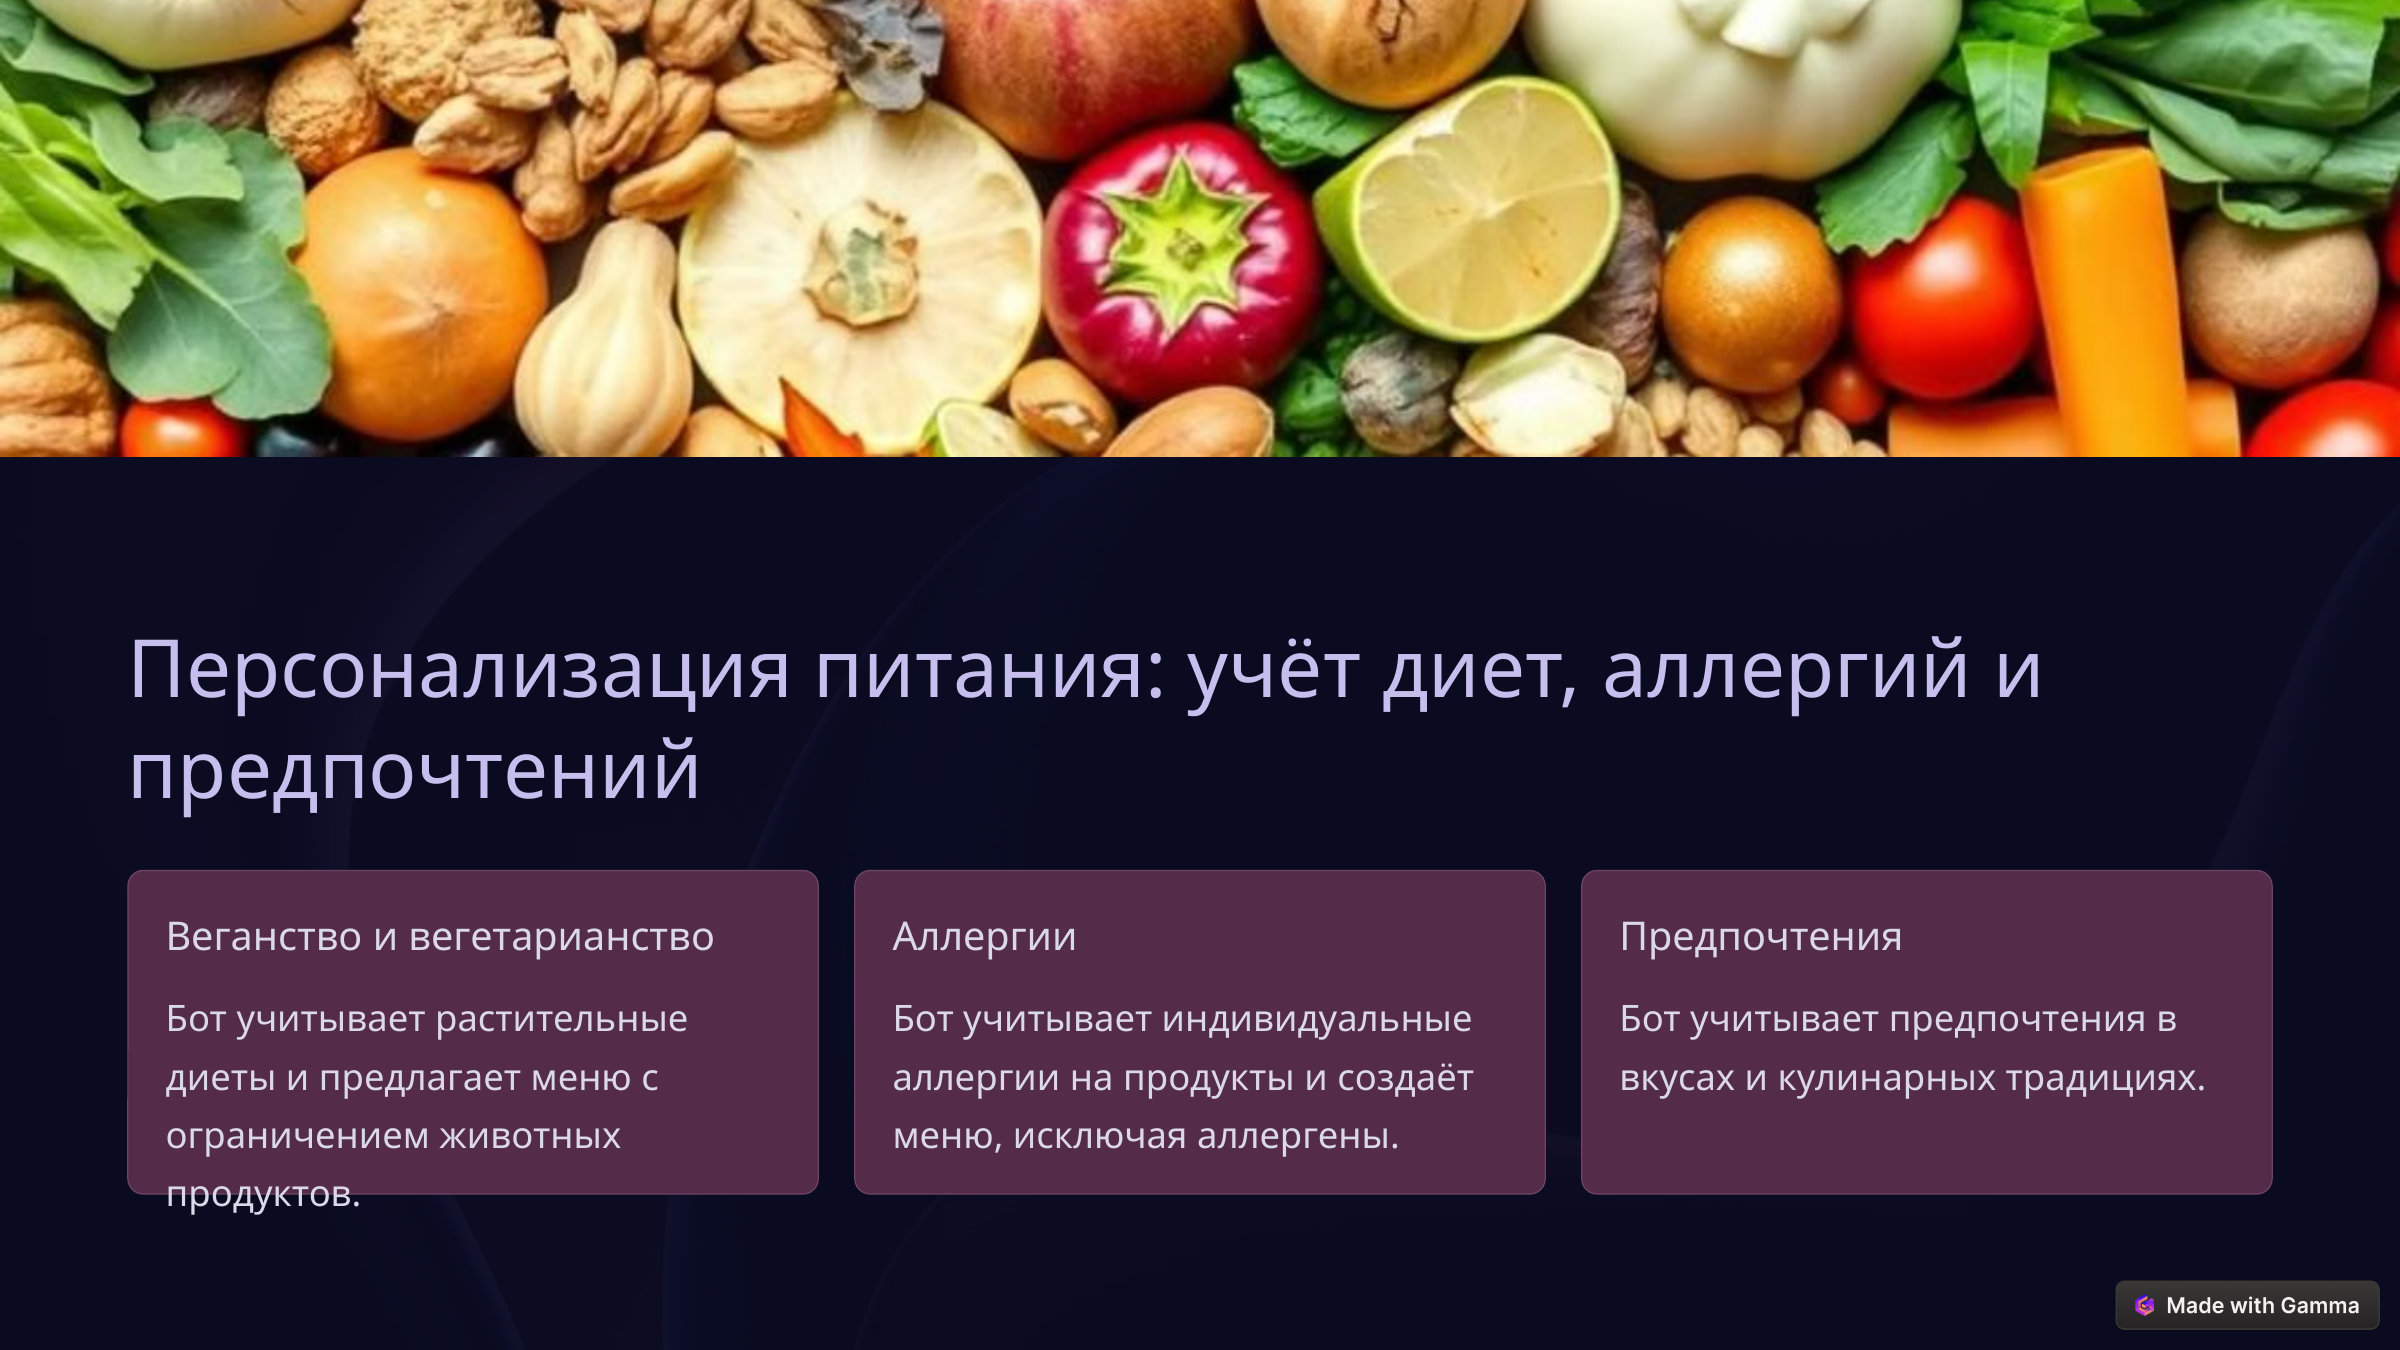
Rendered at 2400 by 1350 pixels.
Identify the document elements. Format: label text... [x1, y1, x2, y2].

text_box Предпочтения [1619, 908, 2026, 959]
text_box Веганство и вегетарианство [165, 908, 735, 959]
text_box [854, 870, 1546, 1195]
text_box Бот учитывает индивидуальные аллергии на продукты и создаёт меню, исключая аллергены. [892, 980, 1508, 1157]
text_box [127, 870, 819, 1195]
text_box Бот учитывает предпочтения в вкусах и кулинарных традициях. [1619, 980, 2235, 1098]
text_box Аллергии [892, 908, 1299, 959]
text_box Персонализация питания: учёт диет, аллергий и предпочтений [127, 612, 2273, 816]
text_box Бот учитывает растительные диеты и предлагает меню с ограничением животных продуктов. [165, 980, 781, 1157]
text_box [1581, 870, 2273, 1195]
picture [0, 0, 2400, 457]
picture [2106, 1271, 2389, 1339]
